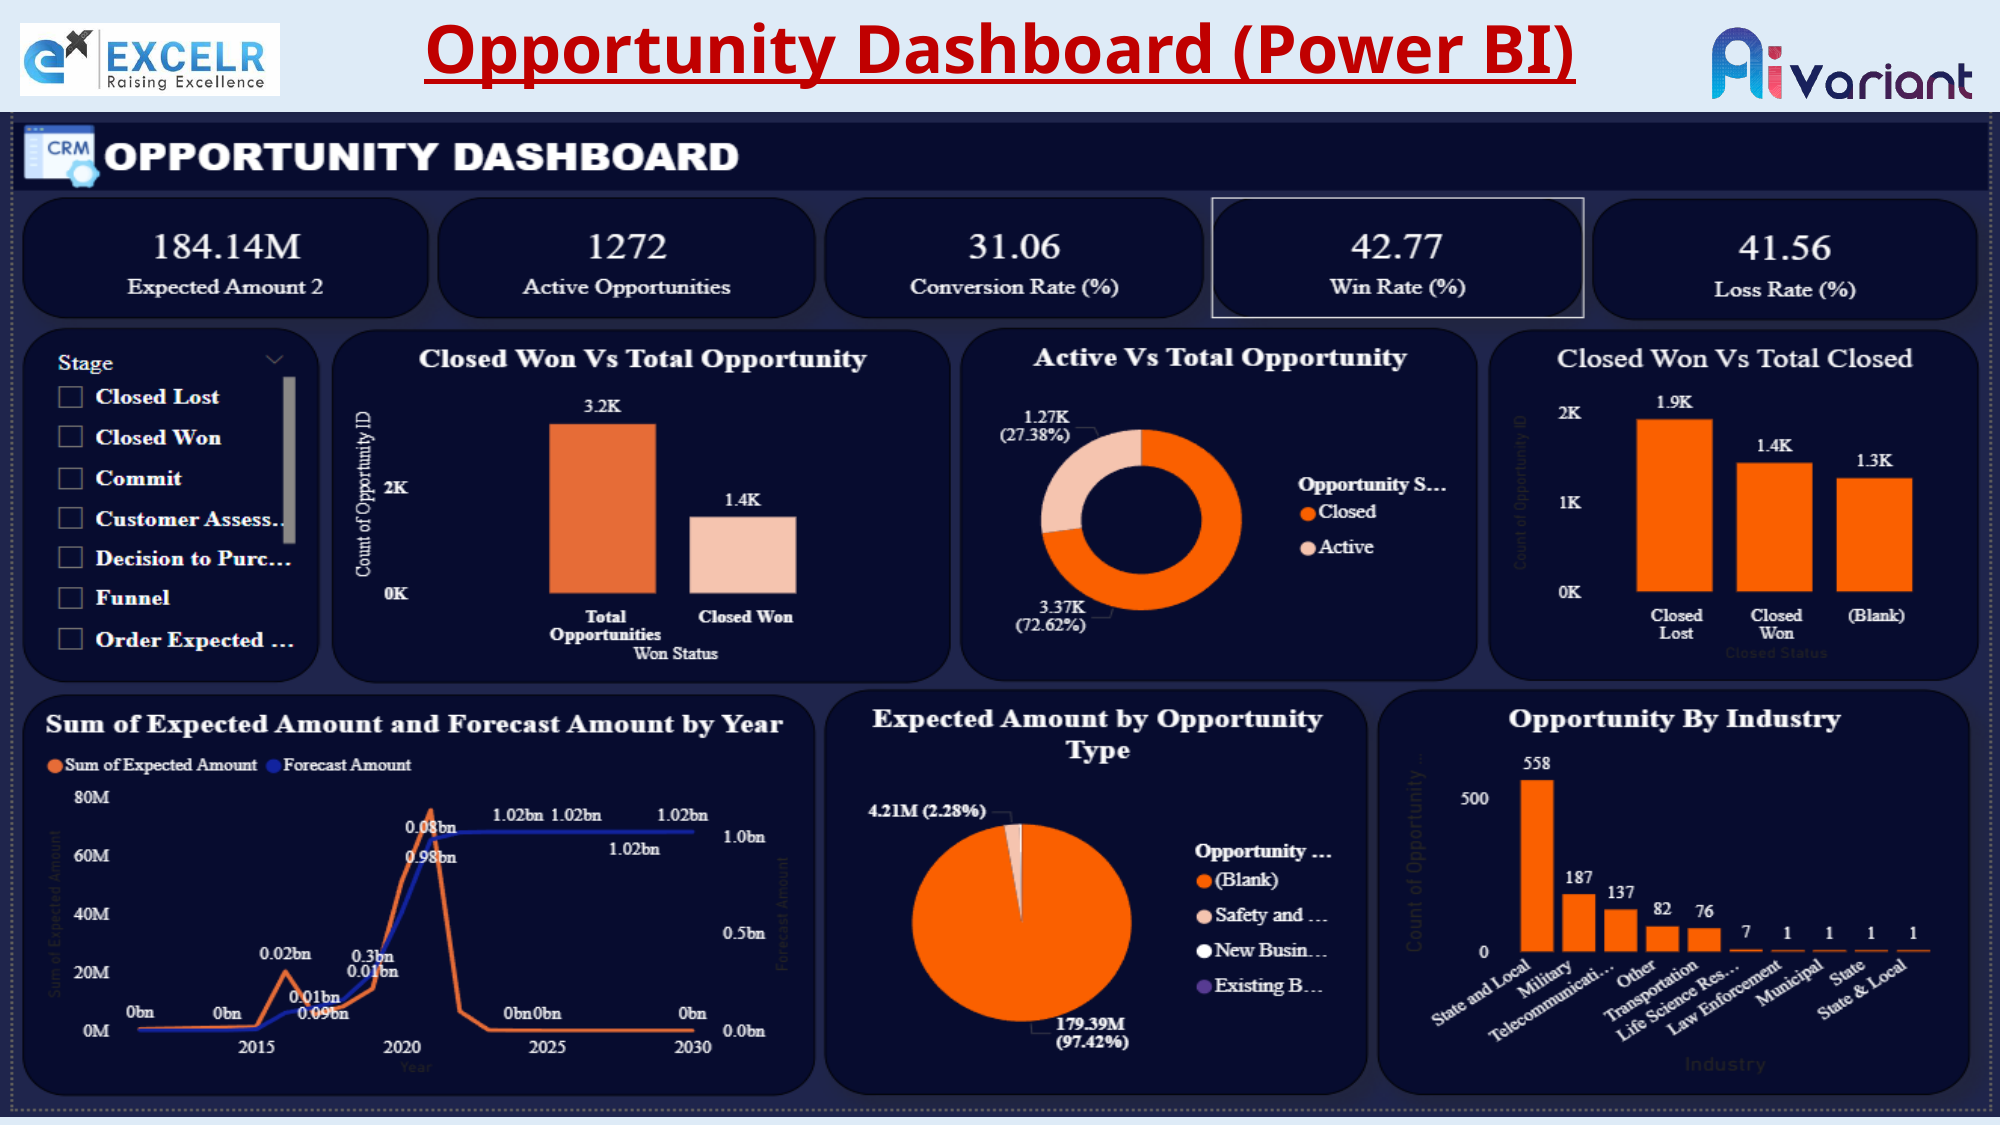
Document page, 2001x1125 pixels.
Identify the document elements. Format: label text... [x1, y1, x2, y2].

picture [1699, 23, 1980, 104]
text_box Opportunity Dashboard (Power BI) [401, 0, 1599, 95]
text_box [0, 0, 2000, 112]
text_box [0, 1117, 2000, 1125]
picture [20, 23, 280, 96]
picture [0, 112, 2000, 1117]
